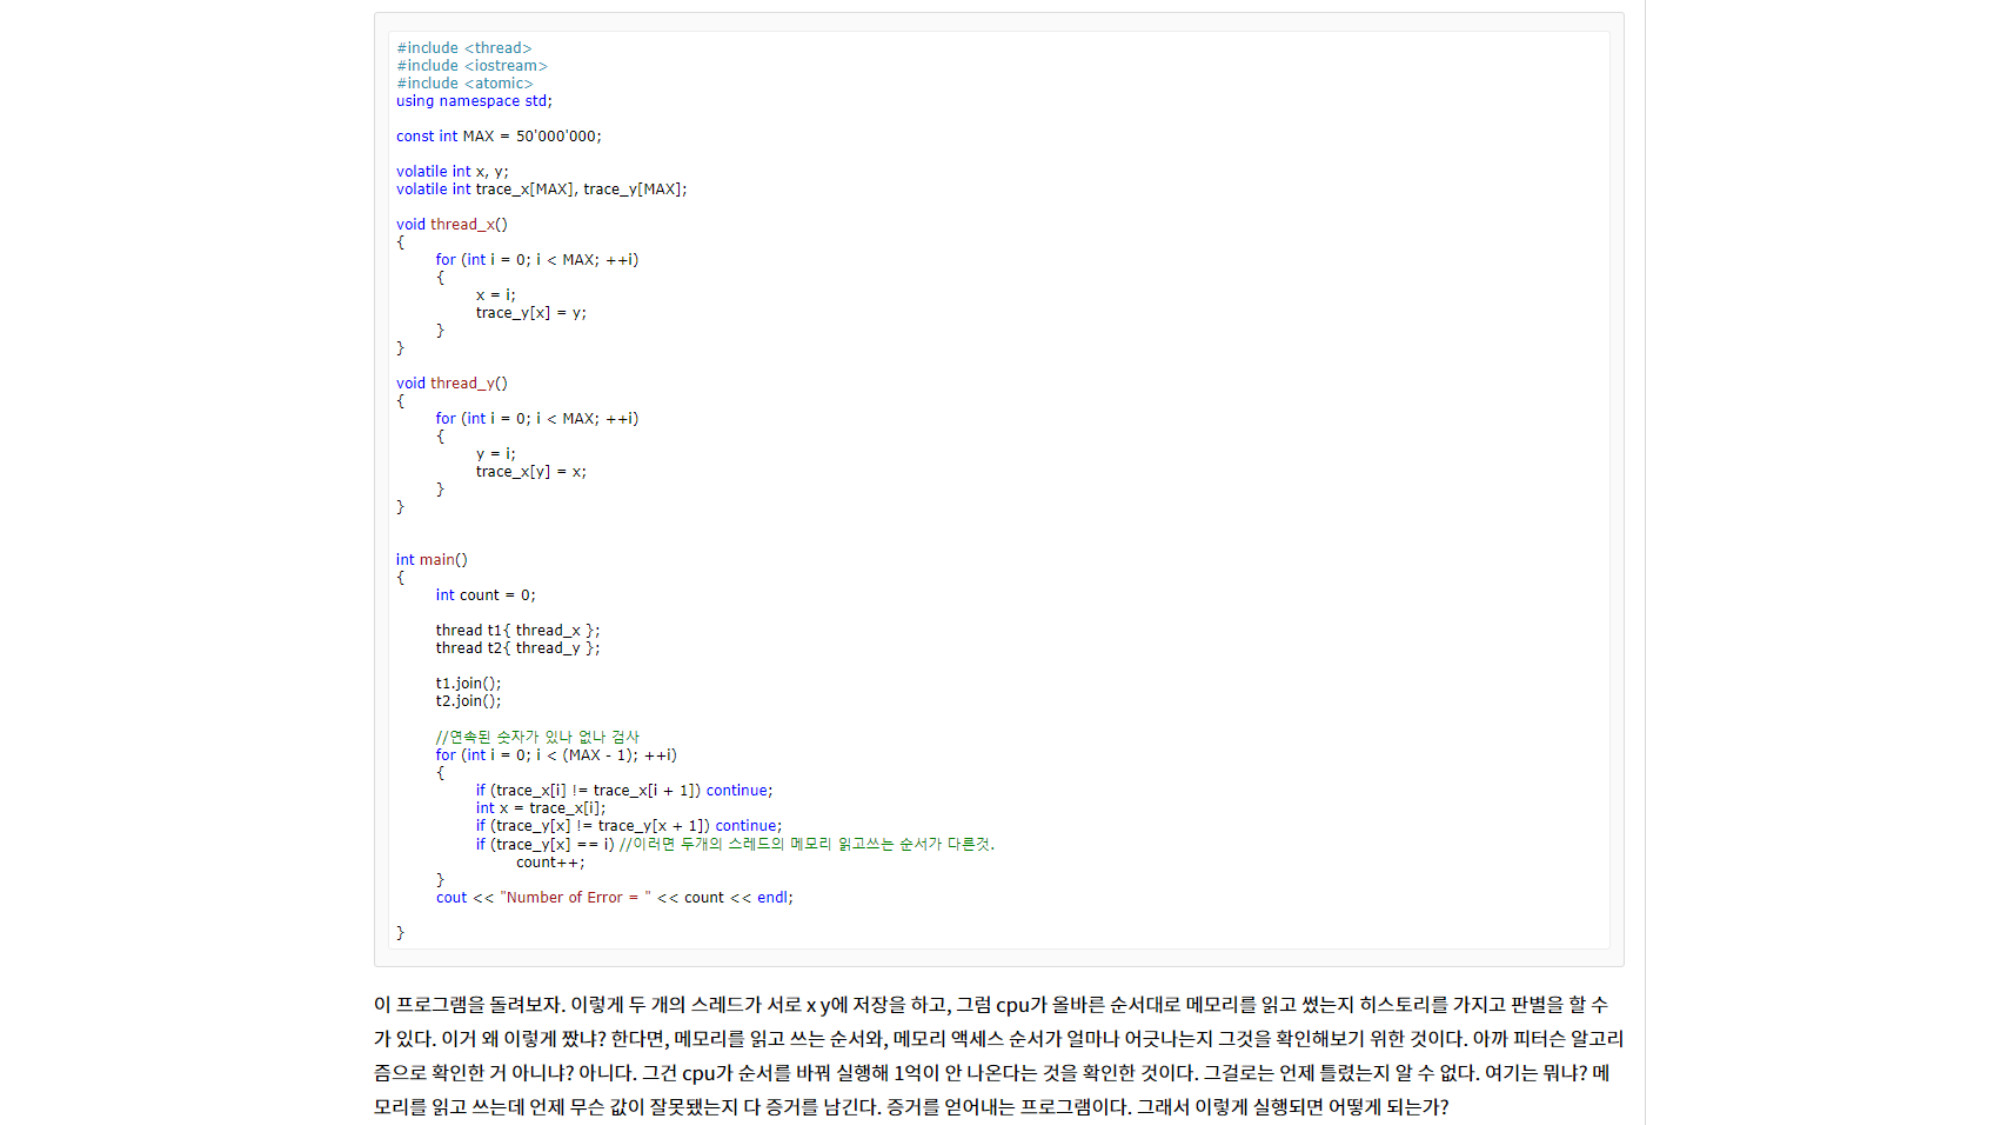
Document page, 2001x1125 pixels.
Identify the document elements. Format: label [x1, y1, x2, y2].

picture [354, 0, 1646, 1125]
